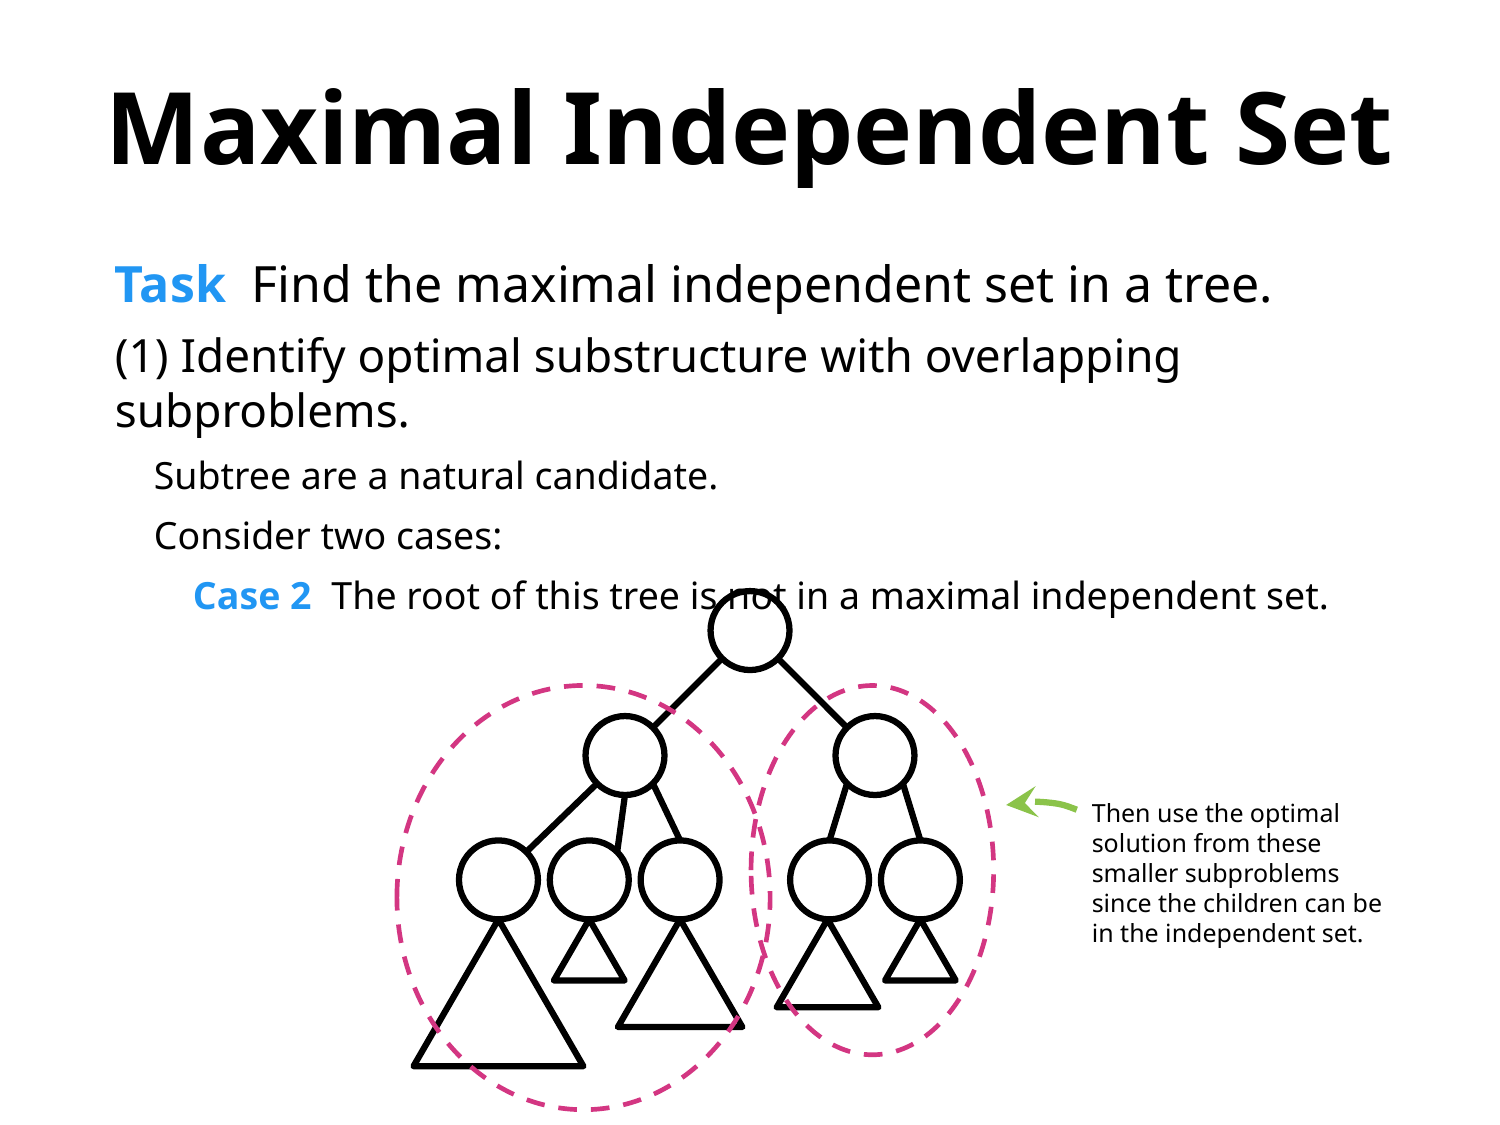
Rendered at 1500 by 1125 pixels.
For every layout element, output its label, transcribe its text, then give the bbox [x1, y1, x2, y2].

text_box [776, 996, 790, 1008]
text_box [732, 1019, 743, 1028]
subtitle Task Find the maximal independent set in a tree. (1) Identify optimal substructure with overlapping subproblems. Subtree are a natural candidate. Consider two cases: Case 2 The root of this tree is not in a maximal independent set. [99, 236, 1400, 1125]
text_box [829, 783, 848, 841]
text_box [616, 794, 626, 853]
text_box [413, 1028, 470, 1067]
text_box [751, 685, 994, 1055]
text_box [902, 783, 921, 841]
text_box [710, 591, 790, 671]
text_box [1006, 791, 1076, 812]
text_box Then use the optimal solution from these smaller subproblems since the children can be in the independent set. [1076, 782, 1400, 981]
text_box [396, 685, 764, 1110]
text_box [652, 658, 723, 728]
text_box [526, 783, 598, 853]
subtitle Maximal Independent Set [0, 50, 1500, 237]
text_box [777, 658, 848, 728]
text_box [652, 783, 681, 841]
